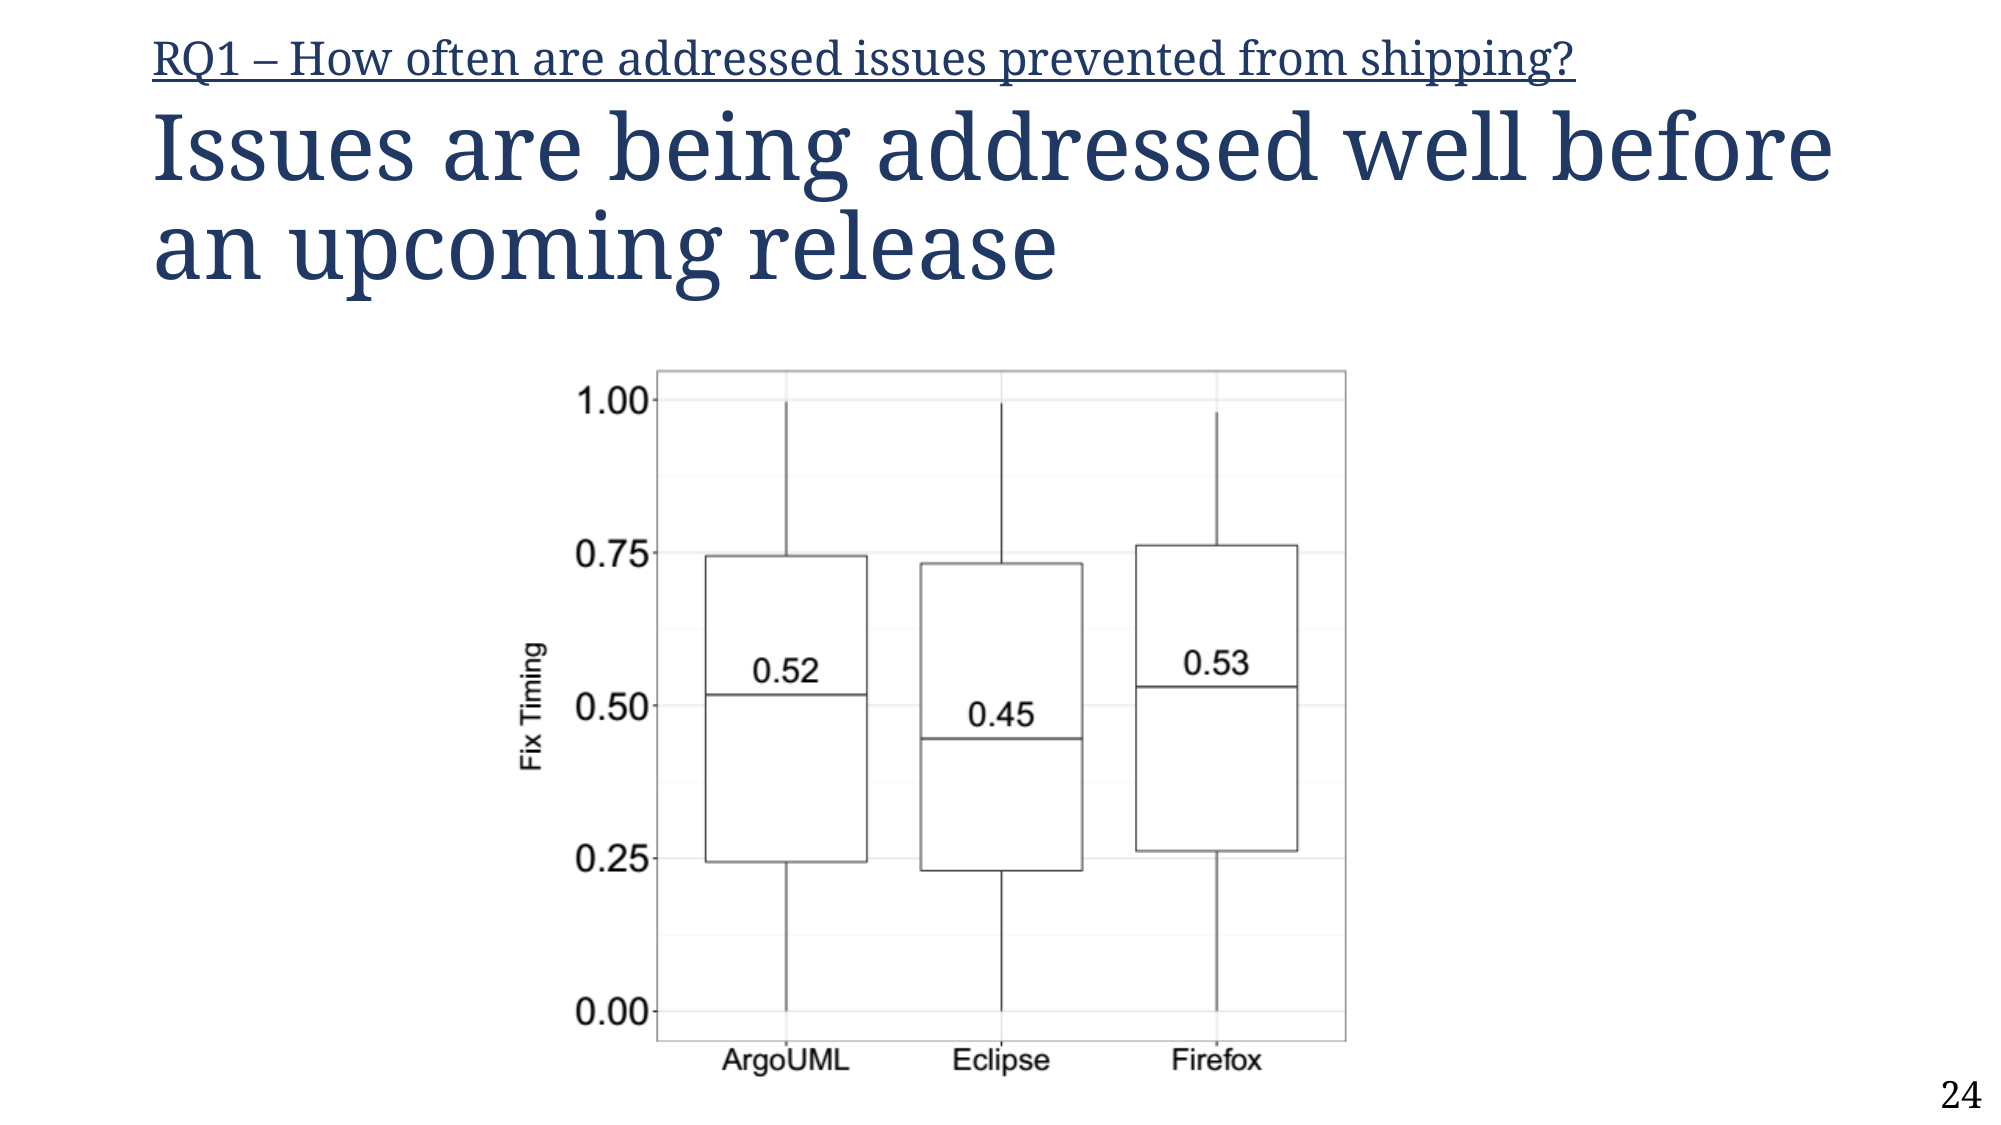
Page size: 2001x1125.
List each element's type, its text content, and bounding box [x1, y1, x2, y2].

list RQ1 – How often are addressed issues prevented from shipping? [137, 27, 1863, 94]
picture [508, 367, 1364, 1090]
text_box 24 [1925, 1063, 2000, 1124]
title Issues are being addressed well before an upcoming release [137, 94, 1863, 510]
